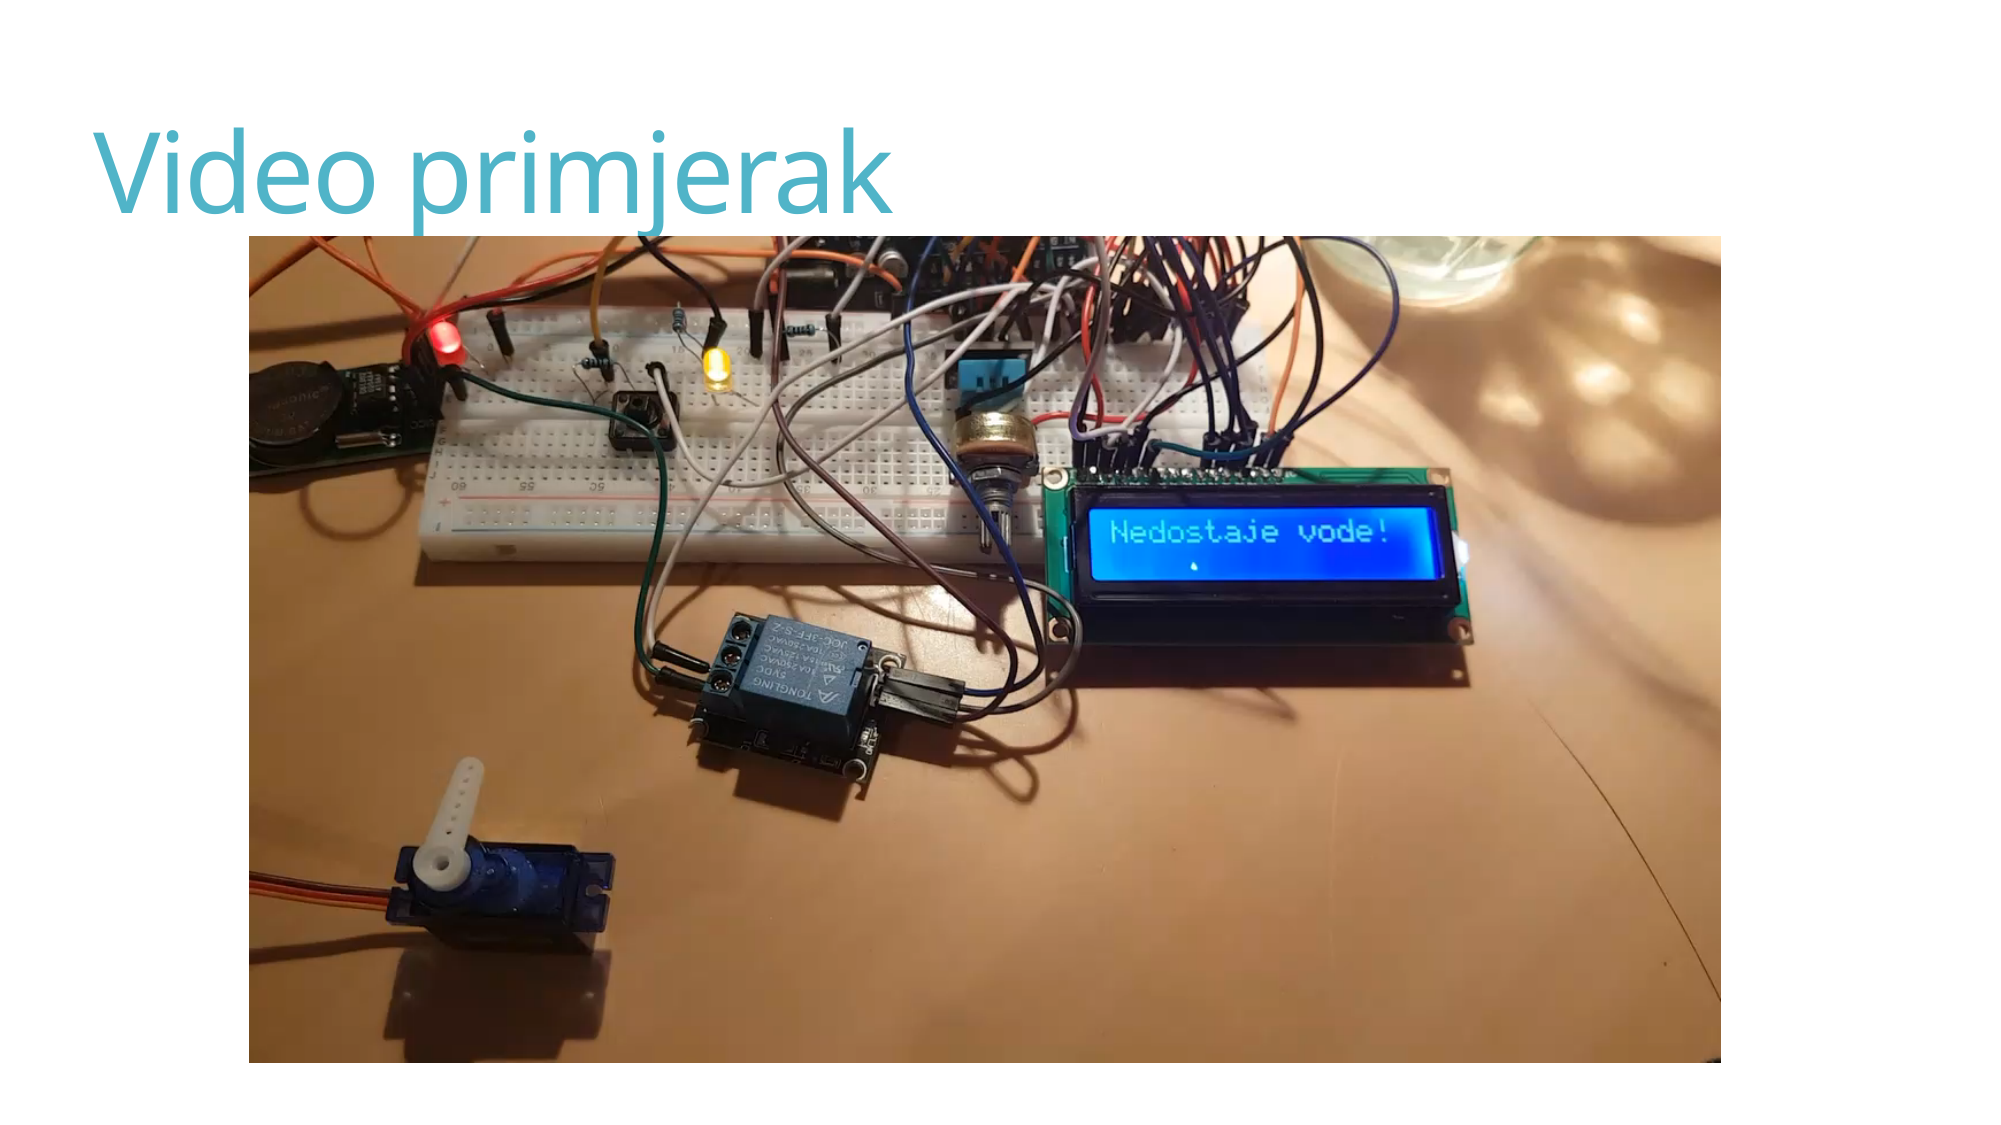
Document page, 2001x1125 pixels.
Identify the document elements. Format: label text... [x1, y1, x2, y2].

title Video primjerak [78, 42, 1846, 315]
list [248, 235, 1722, 1065]
